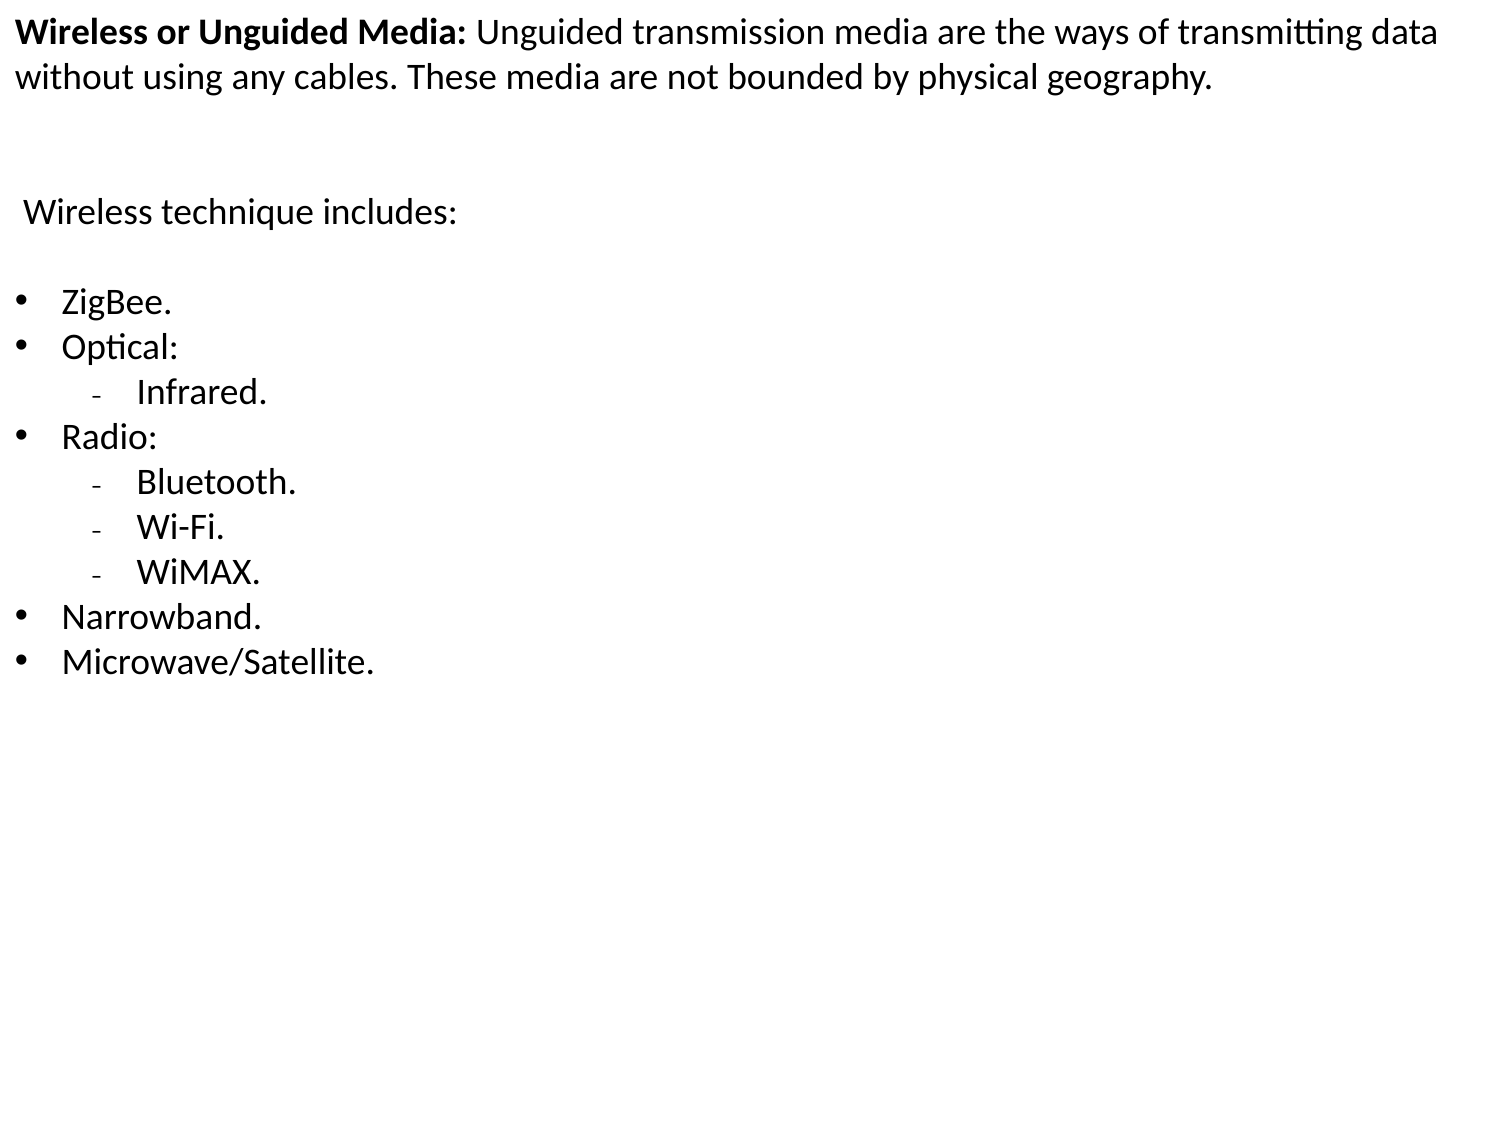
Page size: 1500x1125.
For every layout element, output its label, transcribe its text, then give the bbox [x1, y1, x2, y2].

text_box Wireless or Unguided Media: Unguided transmission media are the ways of transmitting data without using any cables. These media are not bounded by physical geography. Wireless technique includes: ZigBee. Optical: Infrared. Radio: Bluetooth. Wi-Fi. WiMAX. Narrowband. Microwave/Satellite. [0, 0, 1500, 915]
